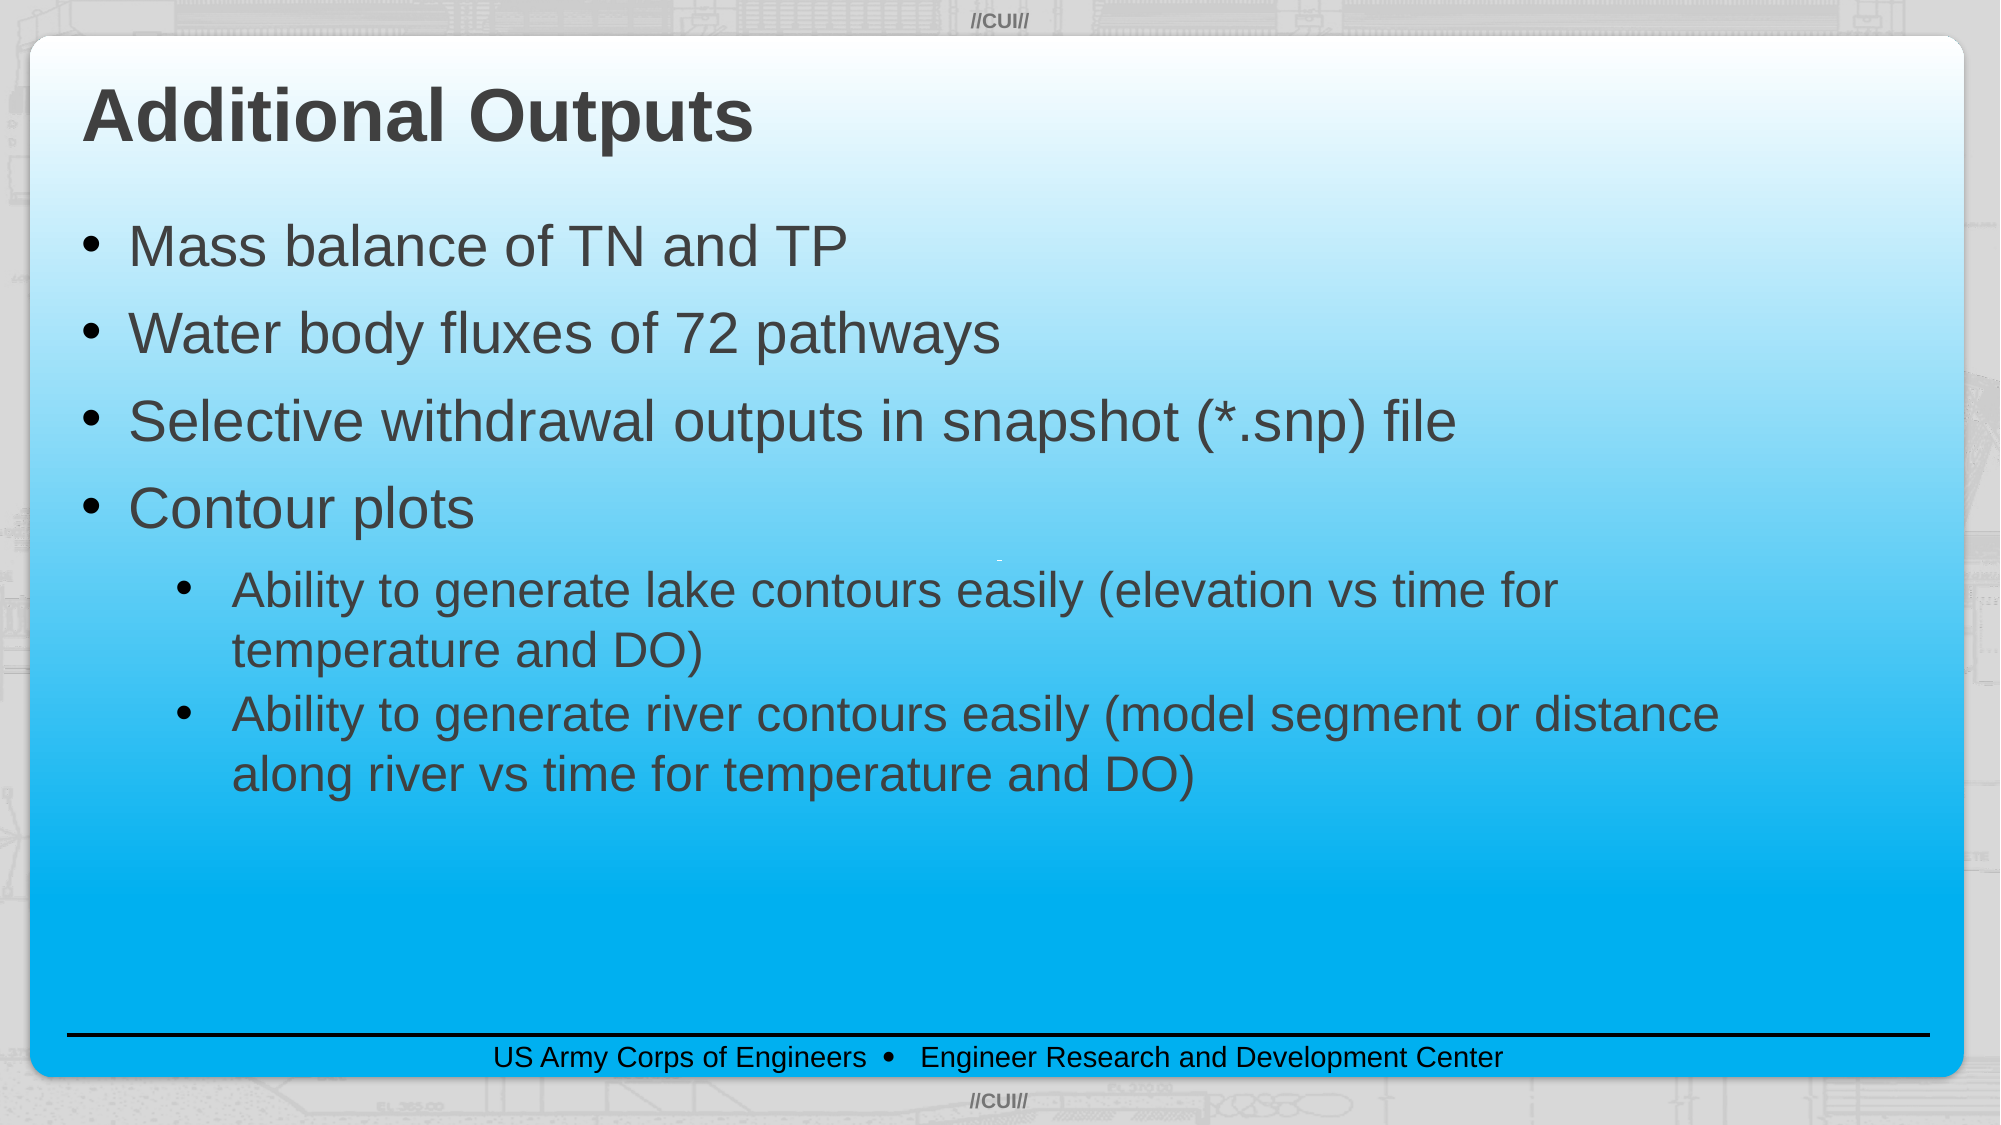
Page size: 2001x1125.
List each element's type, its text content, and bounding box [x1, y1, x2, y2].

title Additional Outputs [66, 44, 1901, 178]
picture [0, 0, 2000, 1125]
list Mass balance of TN and TP Water body fluxes of 72 pathways Selective withdrawal outputs in snapshot (*.snp) file Contour plots Ability to generate lake contours easily (elevation vs time for temperature and DO) Ability to generate river contours easily (model segment or distance along river vs time for temperature and DO) [66, 200, 1850, 976]
